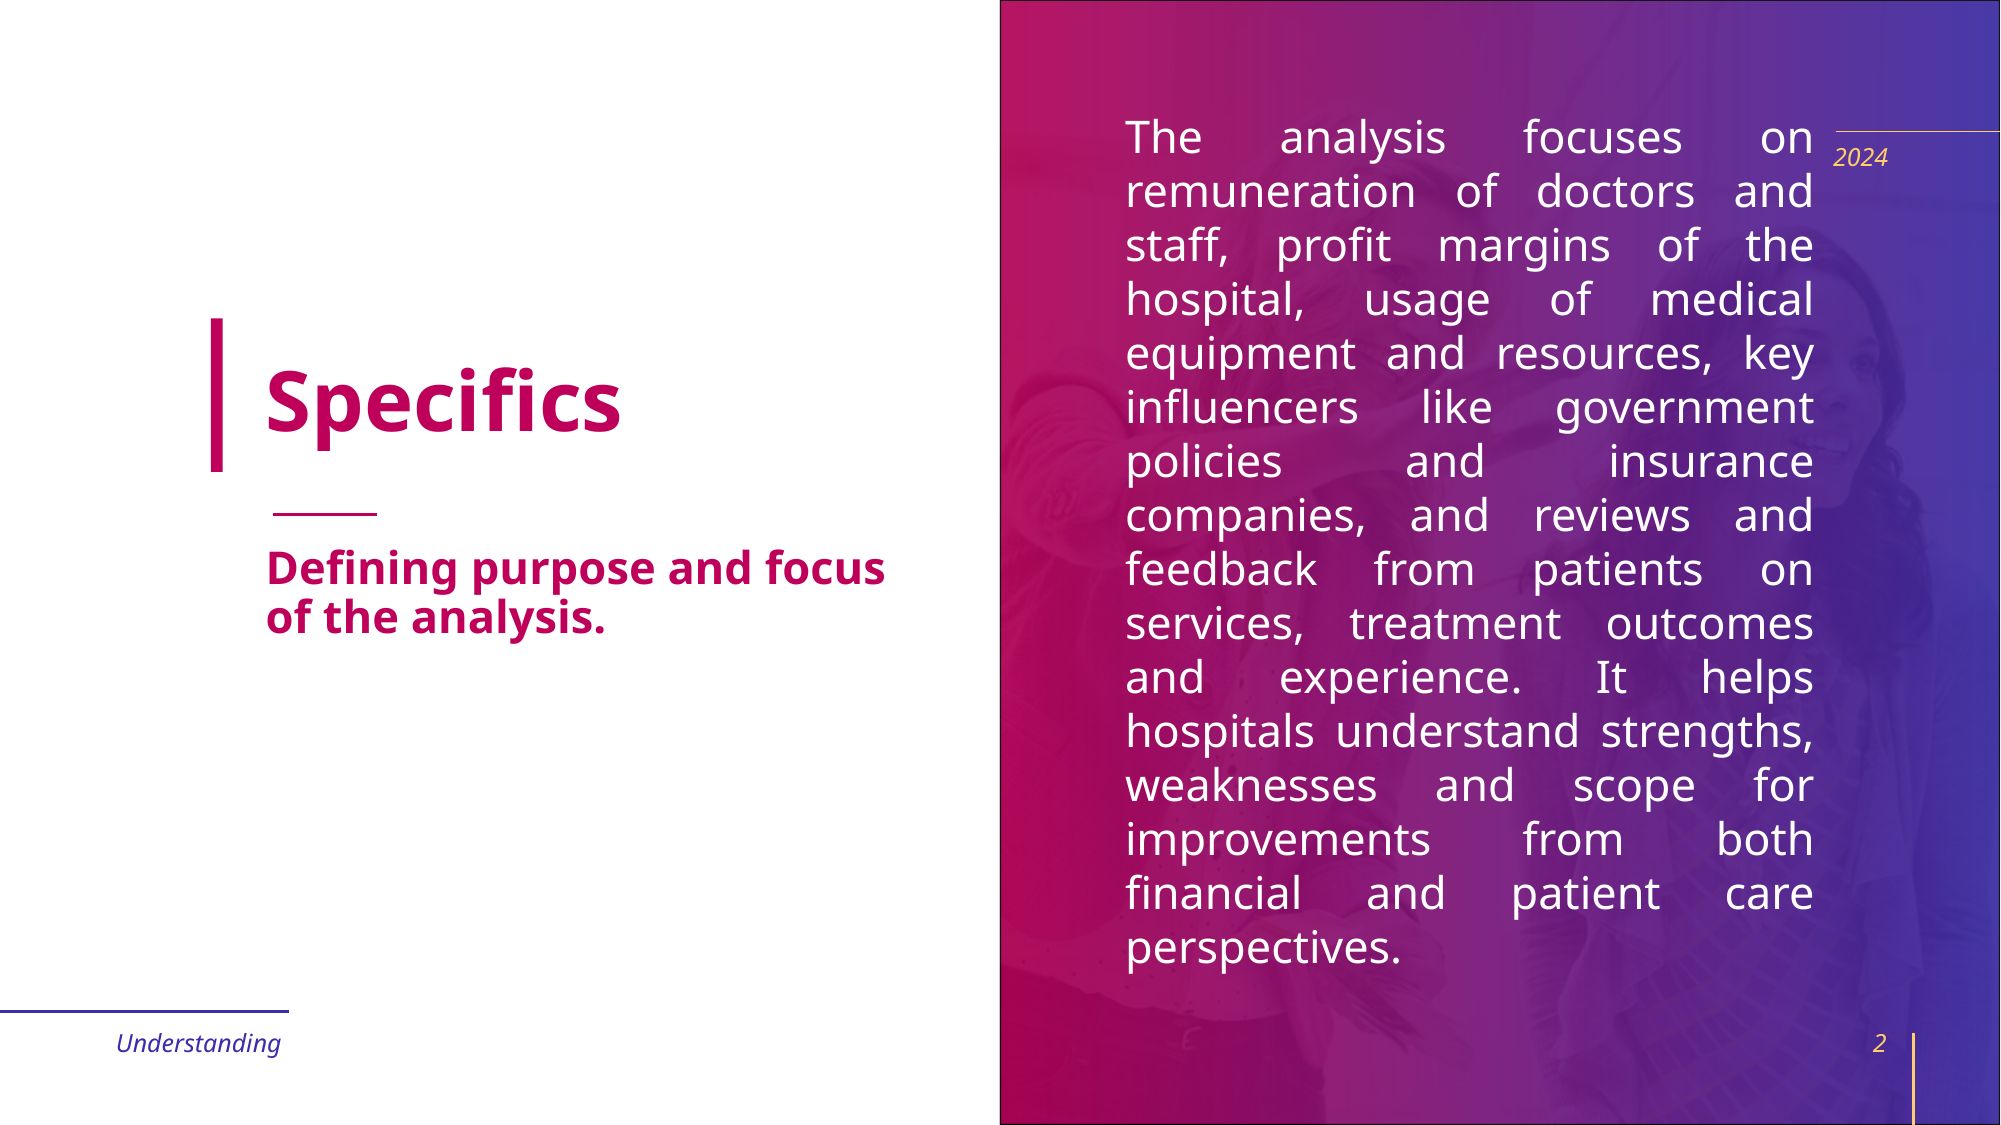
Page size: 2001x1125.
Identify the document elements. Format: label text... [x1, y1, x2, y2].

list The analysis focuses on remuneration of doctors and staff, profit margins of the hospital, usage of medical equipment and resources, key influencers like government policies and insurance companies, and reviews and feedback from patients on services, treatment outcomes and experience. It helps hospitals understand strengths, weaknesses and scope for improvements from both financial and patient care perspectives. [1110, 101, 1830, 988]
list 2024 [1818, 137, 1919, 192]
title Specifics [250, 278, 931, 531]
footer Understanding [100, 1015, 636, 1075]
subtitle Defining purpose and focus of the analysis. [250, 538, 931, 652]
slide_number 2 [1451, 1015, 1902, 1075]
picture [0, 0, 999, 1125]
